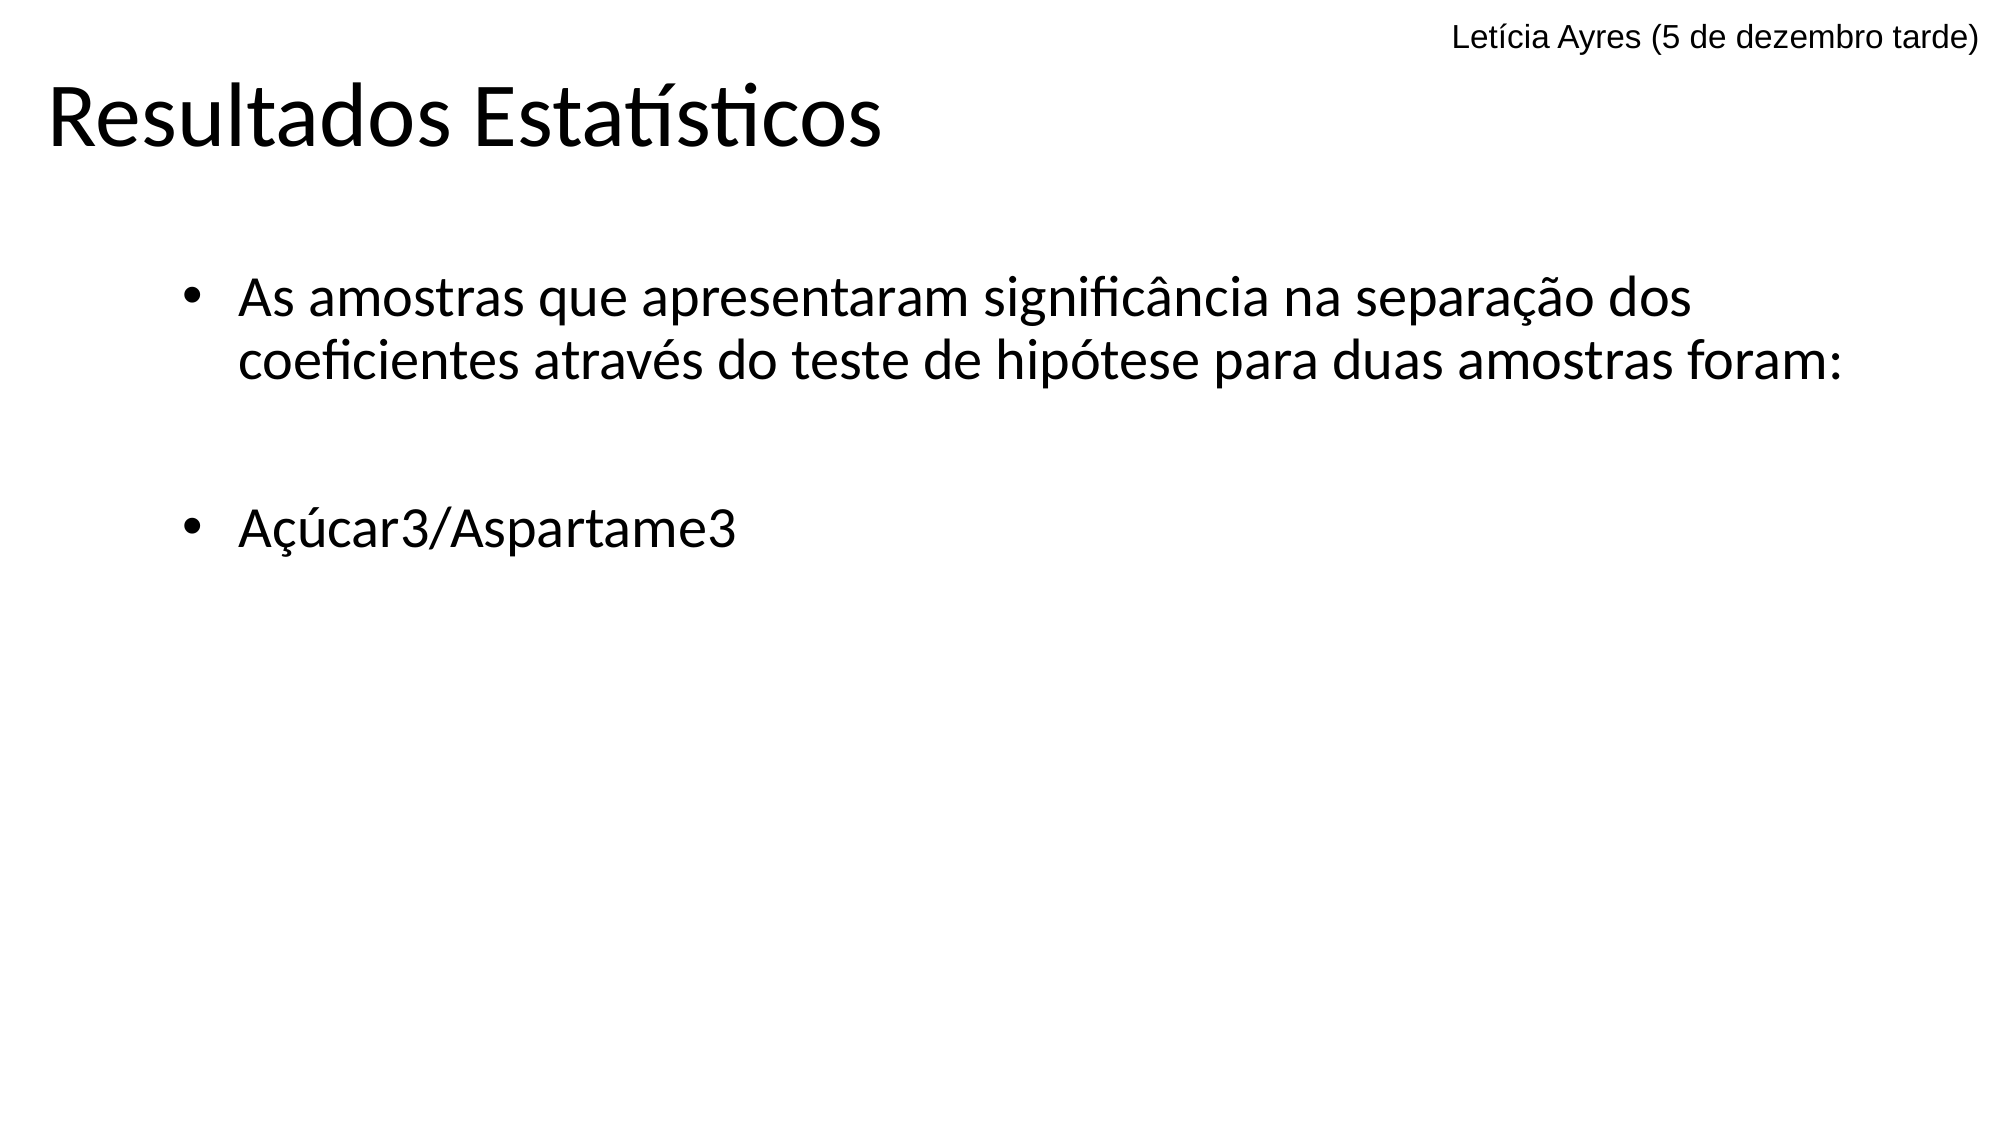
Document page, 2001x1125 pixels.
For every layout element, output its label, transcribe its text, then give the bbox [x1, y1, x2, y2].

text_box Letícia Ayres (5 de dezembro tarde) [1436, 7, 1996, 63]
list As amostras que apresentaram significância na separação dos coeficientes através do teste de hipótese para duas amostras foram: Açúcar3/Aspartame3 [148, 258, 1874, 973]
title Resultados Estatísticos [32, 7, 1758, 226]
